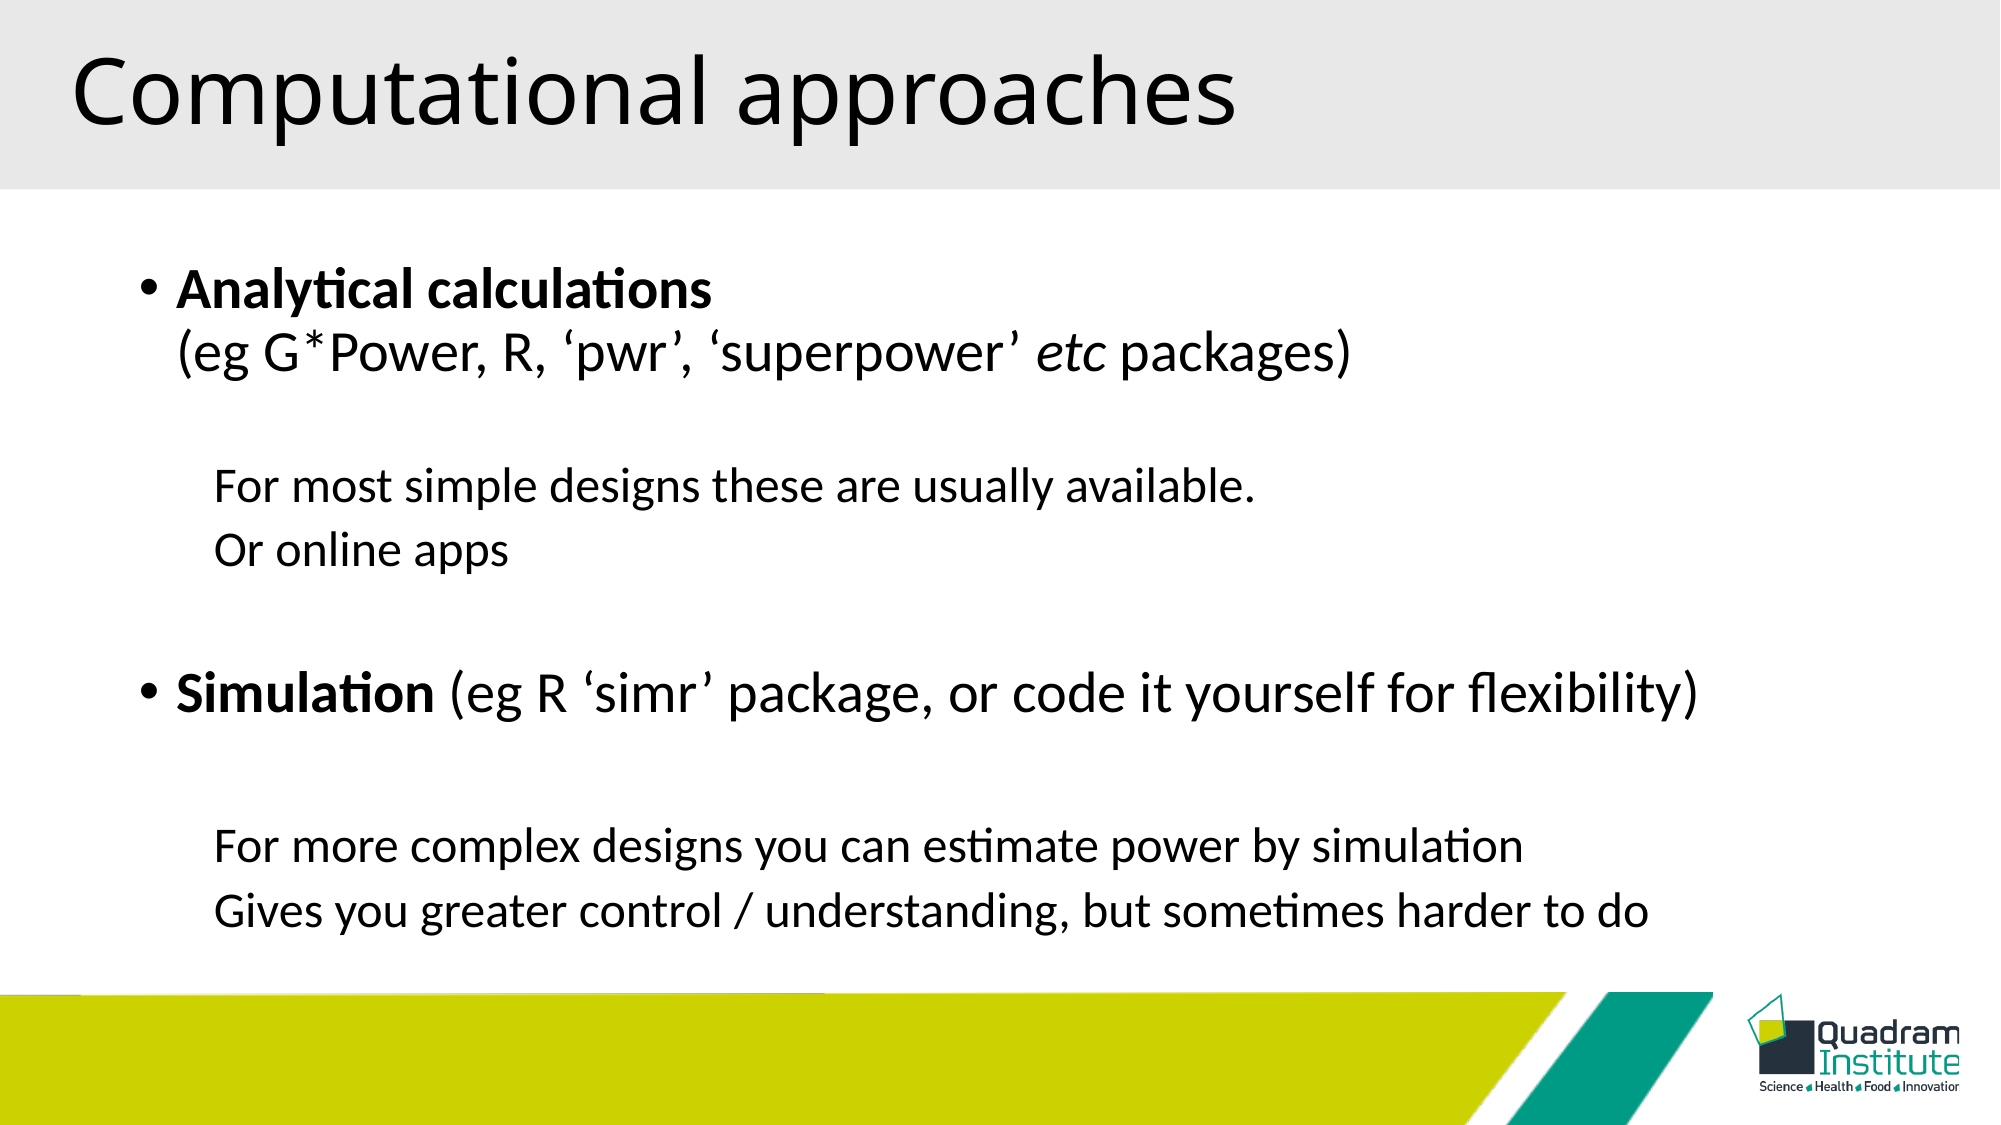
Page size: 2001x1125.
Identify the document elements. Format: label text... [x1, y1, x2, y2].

list Analytical calculations (eg G*Power, R, ‘pwr’, ‘superpower’ etc packages) For most simple designs these are usually available. Or online apps Simulation (eg R ‘simr’ package, or code it yourself for flexibility) For more complex designs you can estimate power by simulation Gives you greater control / understanding, but sometimes harder to do [123, 250, 1849, 965]
title Computational approaches [0, 0, 2000, 190]
